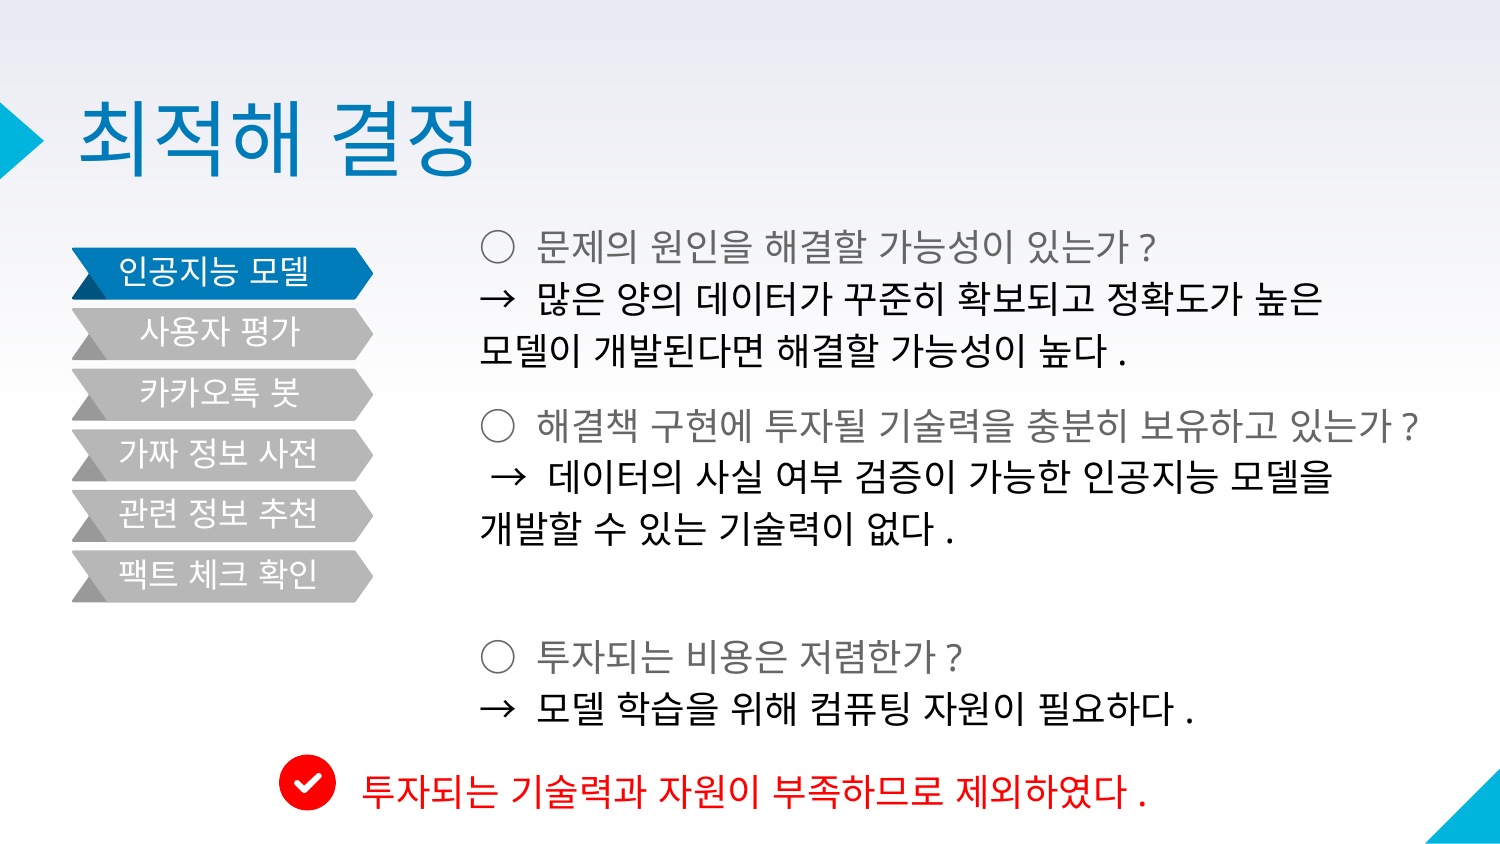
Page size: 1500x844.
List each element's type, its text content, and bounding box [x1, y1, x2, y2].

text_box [71, 429, 374, 482]
text_box ○ 투자되는 비용은 저렴한가? → 모델 학습을 위해 컴퓨팅 자원이 필요하다. [464, 619, 1444, 693]
text_box ○ 해결책 구현에 투자될 기술력을 충분히 보유하고 있는가? → 데이터의 사실 여부 검증이 가능한 인공지능 모델을 개발할 수 있는 기술력이 없다. [464, 388, 1444, 465]
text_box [71, 307, 374, 361]
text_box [71, 368, 374, 422]
text_box [279, 754, 336, 811]
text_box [71, 489, 374, 543]
text_box ○ 문제의 원인을 해결할 가능성이 있는가? → 많은 양의 데이터가 꾸준히 확보되고 정확도가 높은 모델이 개발된다면 해결할 가능성이 높다. [464, 210, 1444, 287]
text_box 투자되는 기술력과 자원이 부족하므로 제외하였다. [346, 754, 1259, 811]
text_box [71, 247, 374, 300]
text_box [71, 550, 374, 603]
title 최적해 결정 [76, 106, 1076, 196]
